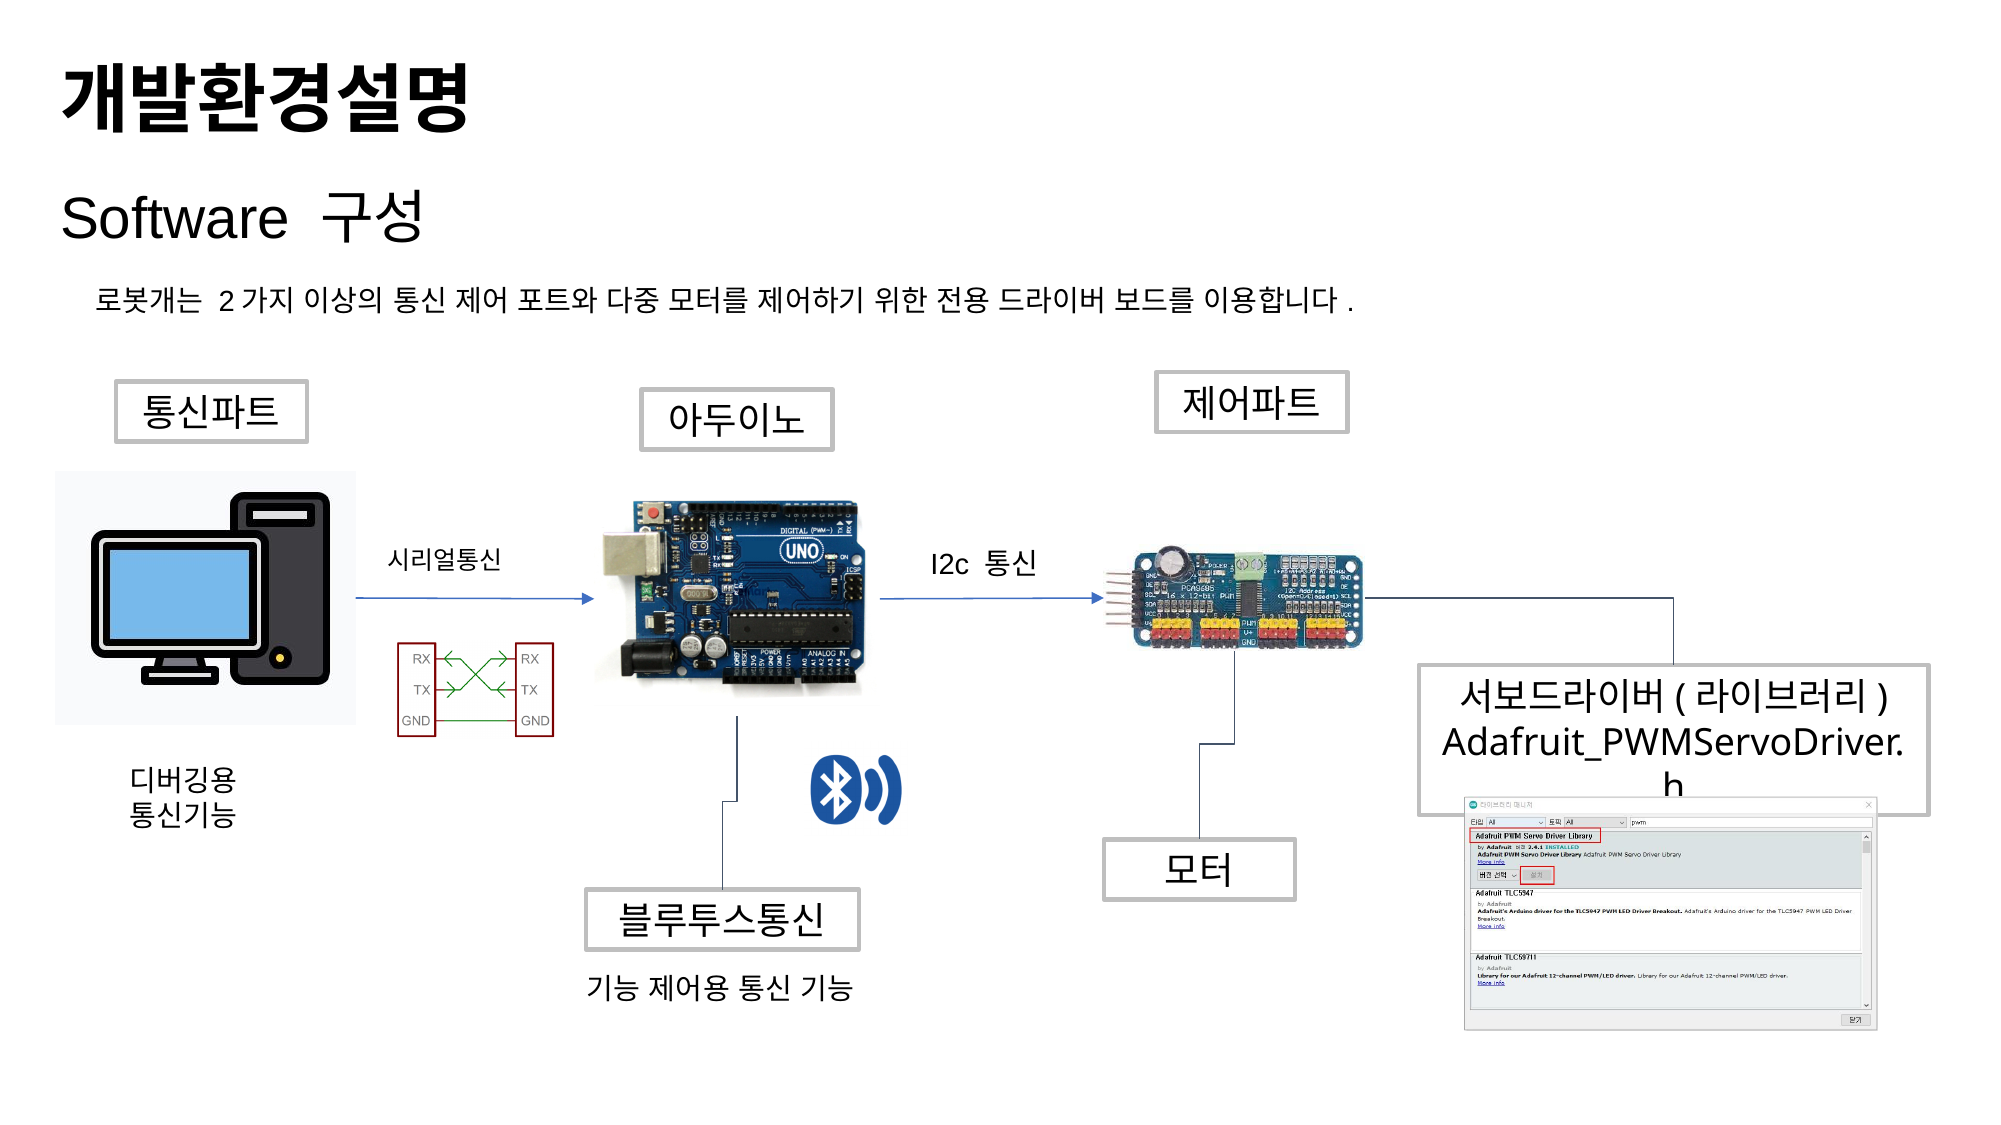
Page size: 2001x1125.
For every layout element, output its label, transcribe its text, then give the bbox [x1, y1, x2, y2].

text_box Software 구성 [45, 172, 1045, 258]
text_box 통신파트 [115, 381, 308, 442]
text_box 디버깅용 통신기능 [114, 754, 315, 840]
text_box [1122, 727, 1312, 763]
picture [594, 481, 881, 716]
text_box 모터 [1103, 839, 1296, 900]
picture [393, 640, 557, 739]
text_box 블루투스통신 [586, 889, 859, 950]
text_box 제어파트 [1156, 372, 1348, 433]
text_box 시리얼통신 [372, 537, 564, 583]
text_box I2c 통신 [915, 537, 1107, 588]
text_box 로봇개는 2가지 이상의 통신 제어 포트와 다중 모터를 제어하기 위한 전용 드라이버 보드를 이용합니다. [80, 275, 1674, 325]
text_box 아두이노 [641, 389, 833, 450]
text_box 서보드라이버(라이브러리) Adafruit_PWMServoDriver.h [1418, 664, 1929, 815]
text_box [642, 794, 798, 811]
text_box 기능 제어용 통신 기능 [572, 962, 907, 1013]
picture [55, 471, 356, 725]
picture [1464, 796, 1878, 1031]
picture [1103, 544, 1366, 652]
text_box 개발환경설명 [45, 43, 580, 149]
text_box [1364, 597, 1674, 666]
picture [803, 740, 909, 837]
